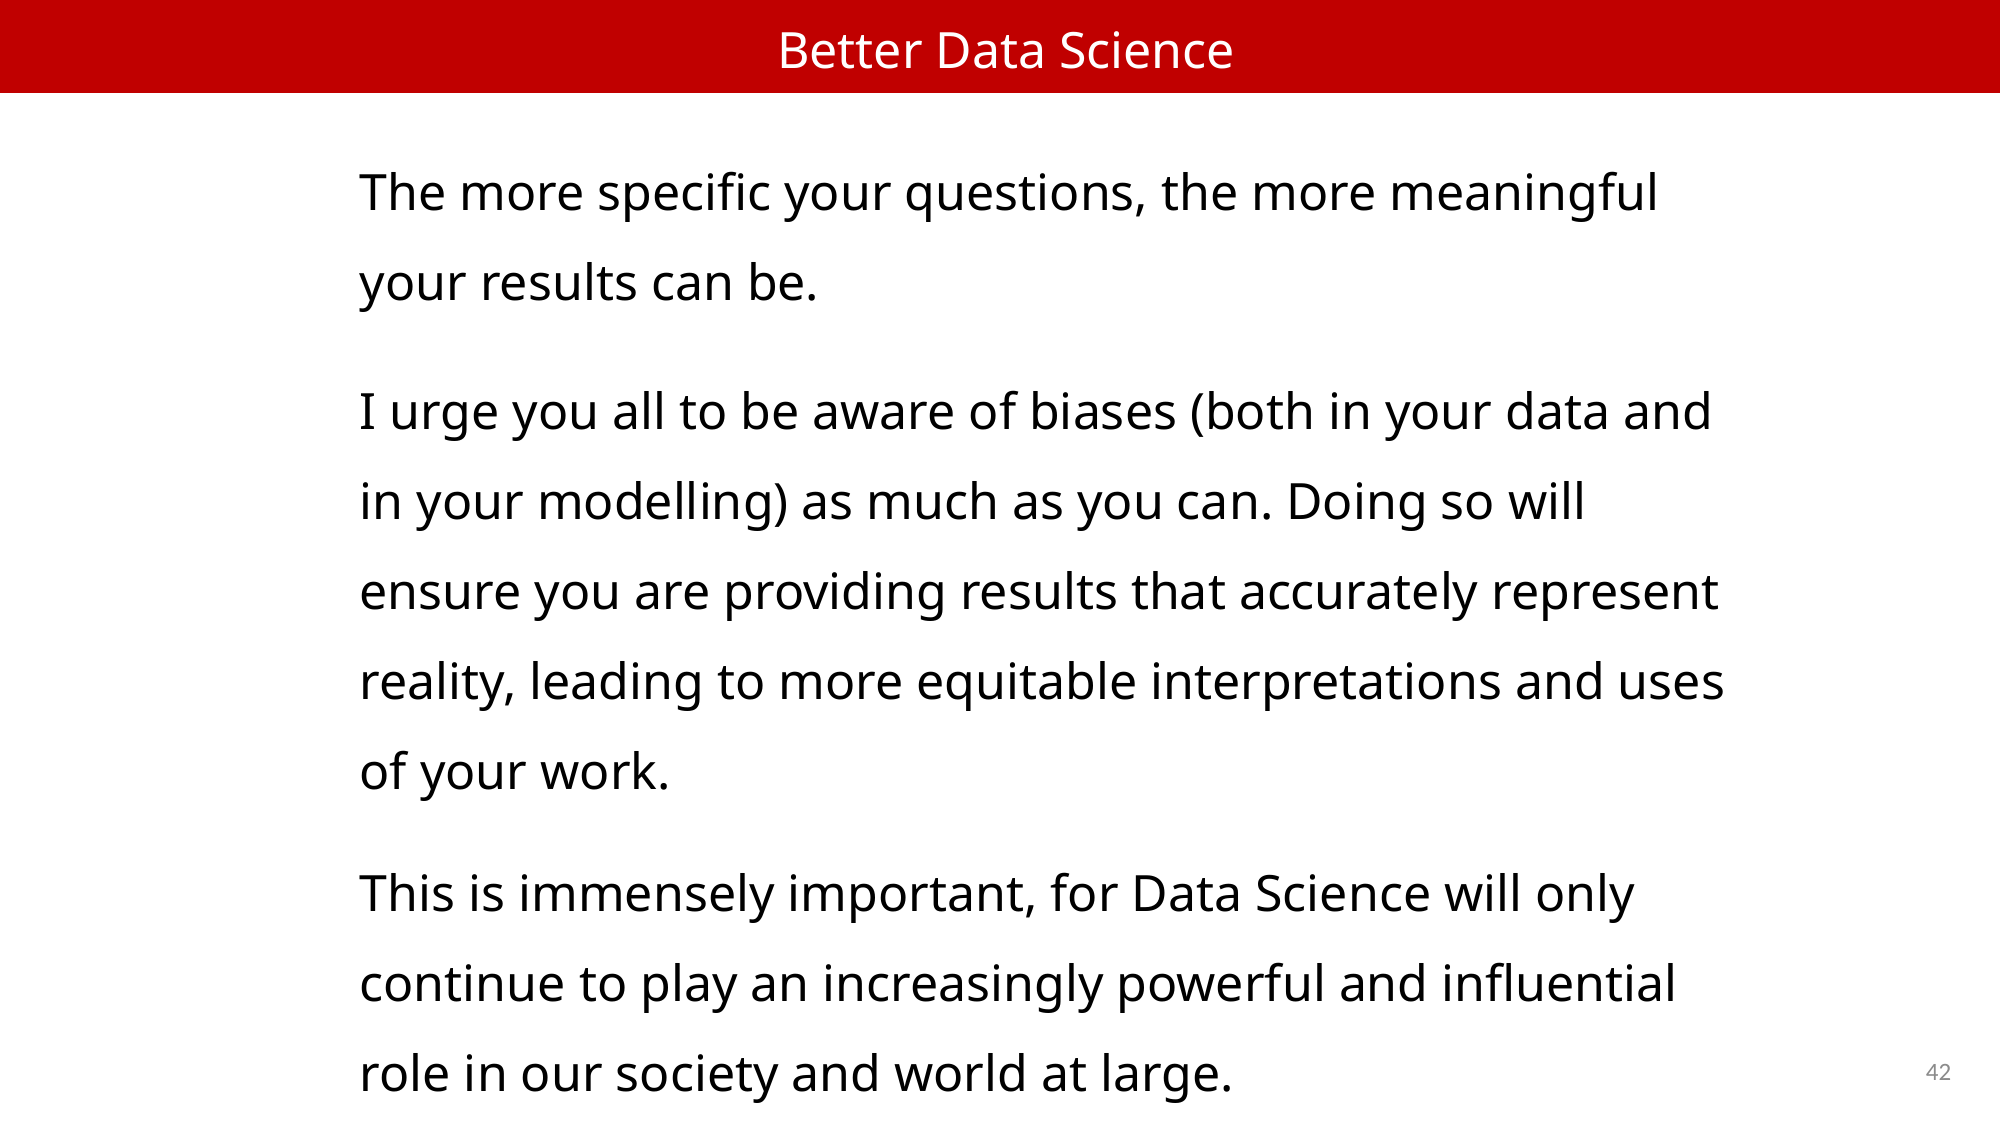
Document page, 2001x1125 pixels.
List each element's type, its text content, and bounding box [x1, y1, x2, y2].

text_box I urge you all to be aware of biases (both in your data and in your modelling) as much as you can. Doing so will ensure you are providing results that accurately represent reality, leading to more equitable interpretations and uses of your work. This is immensely important, for Data Science will only continue to play an increasingly powerful and influential role in our society and world at large. [345, 342, 1759, 1109]
slide_number 42 [1883, 1040, 1967, 1101]
text_box [0, 0, 2000, 94]
text_box Better Data Science [254, 10, 1759, 86]
text_box The more specific your questions, the more meaningful your results can be. [345, 123, 1759, 318]
